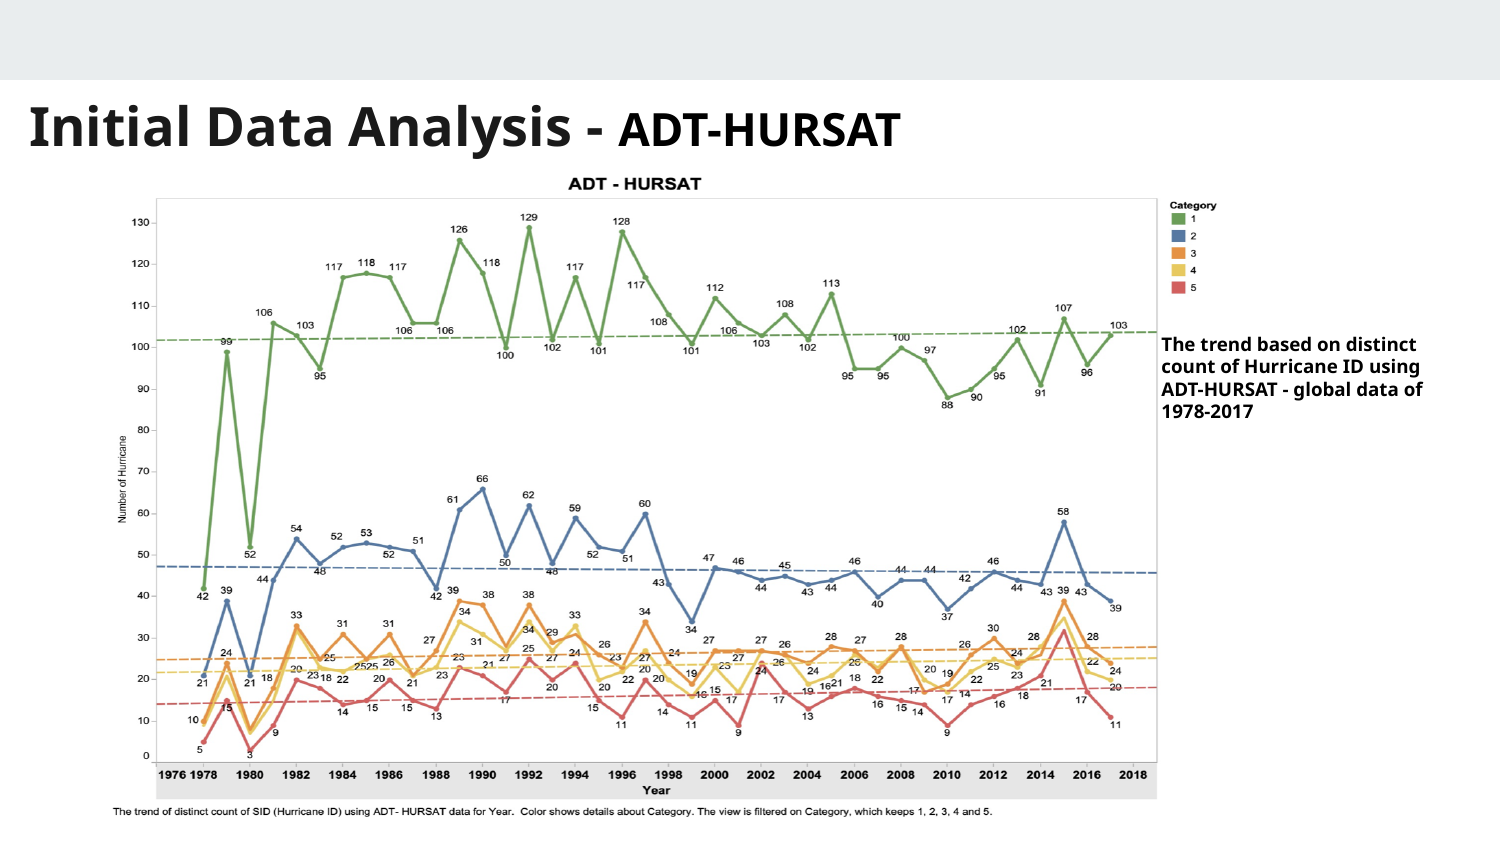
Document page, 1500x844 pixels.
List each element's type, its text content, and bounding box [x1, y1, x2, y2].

text_box The trend based on distinct count of Hurricane ID using ADT-HURSAT - global data of 1978-2017 [1373, 317, 1468, 438]
picture [51, 173, 1369, 818]
title Initial Data Analysis - ADT-HURSAT [14, 77, 1264, 150]
